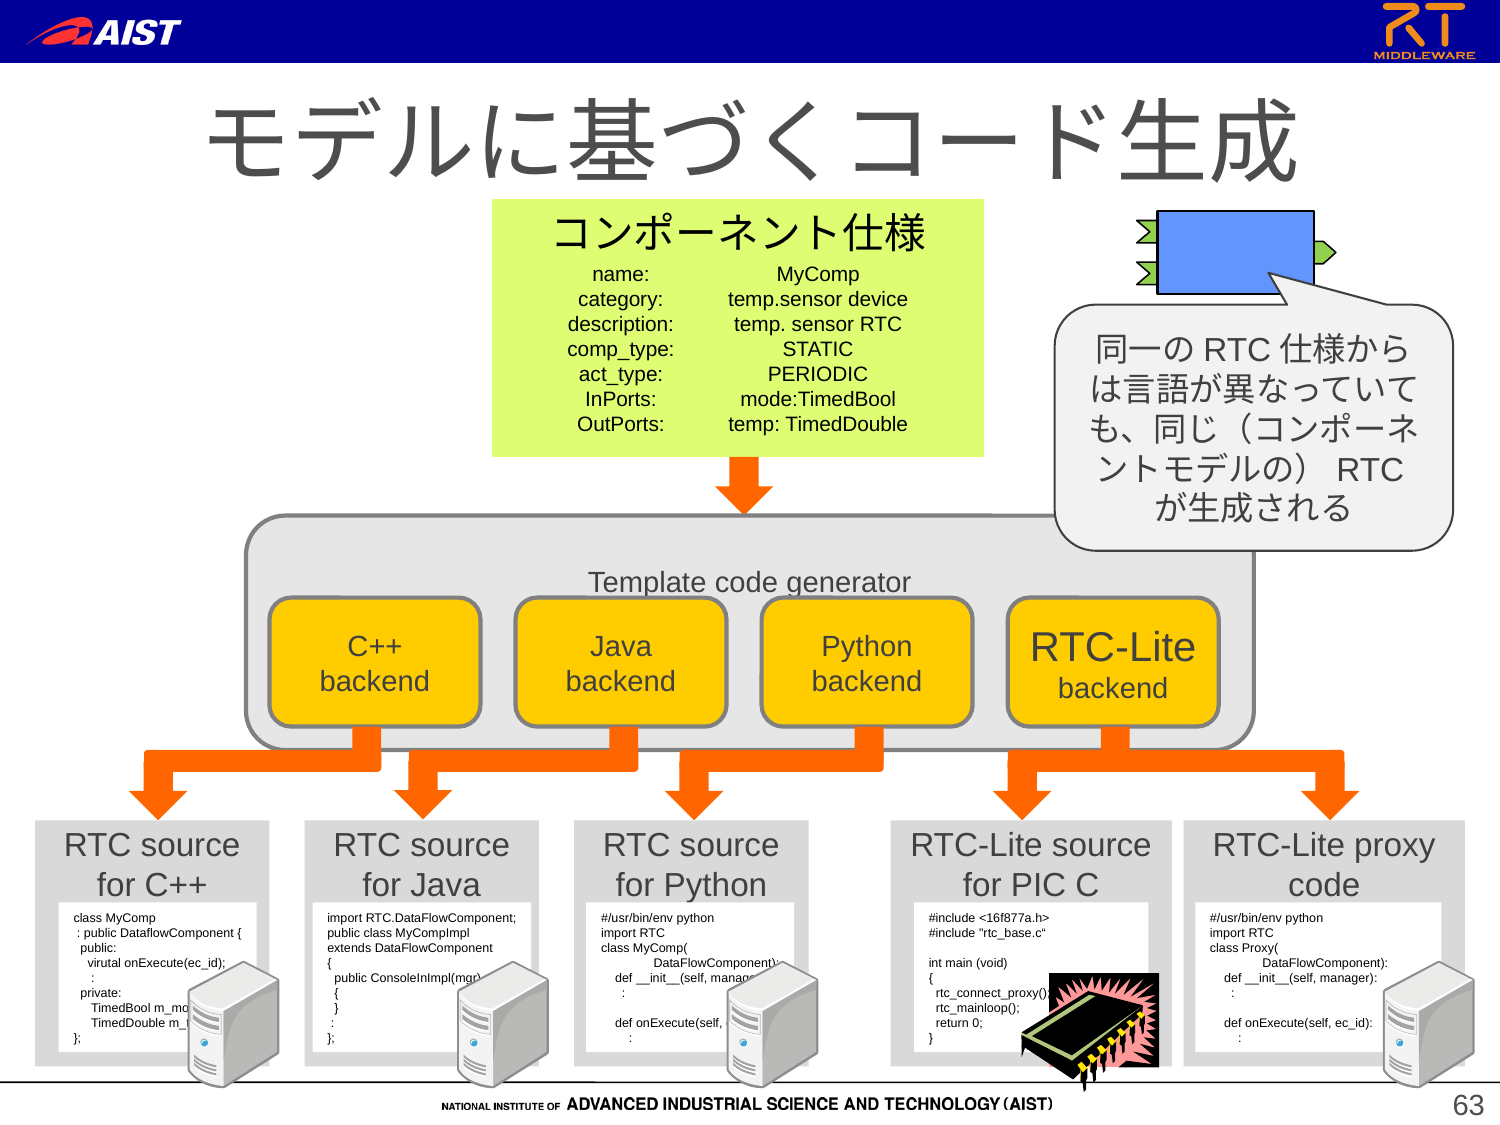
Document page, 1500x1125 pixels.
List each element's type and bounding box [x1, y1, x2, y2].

picture [456, 960, 550, 1089]
picture [0, 0, 1500, 63]
text_box [33, 197, 1467, 1068]
picture [187, 960, 280, 1089]
slide_number [1149, 1078, 1500, 1125]
picture [1021, 972, 1161, 1094]
picture [442, 1097, 1052, 1110]
picture [1382, 960, 1475, 1089]
picture [726, 960, 819, 1089]
title [75, 45, 1425, 233]
